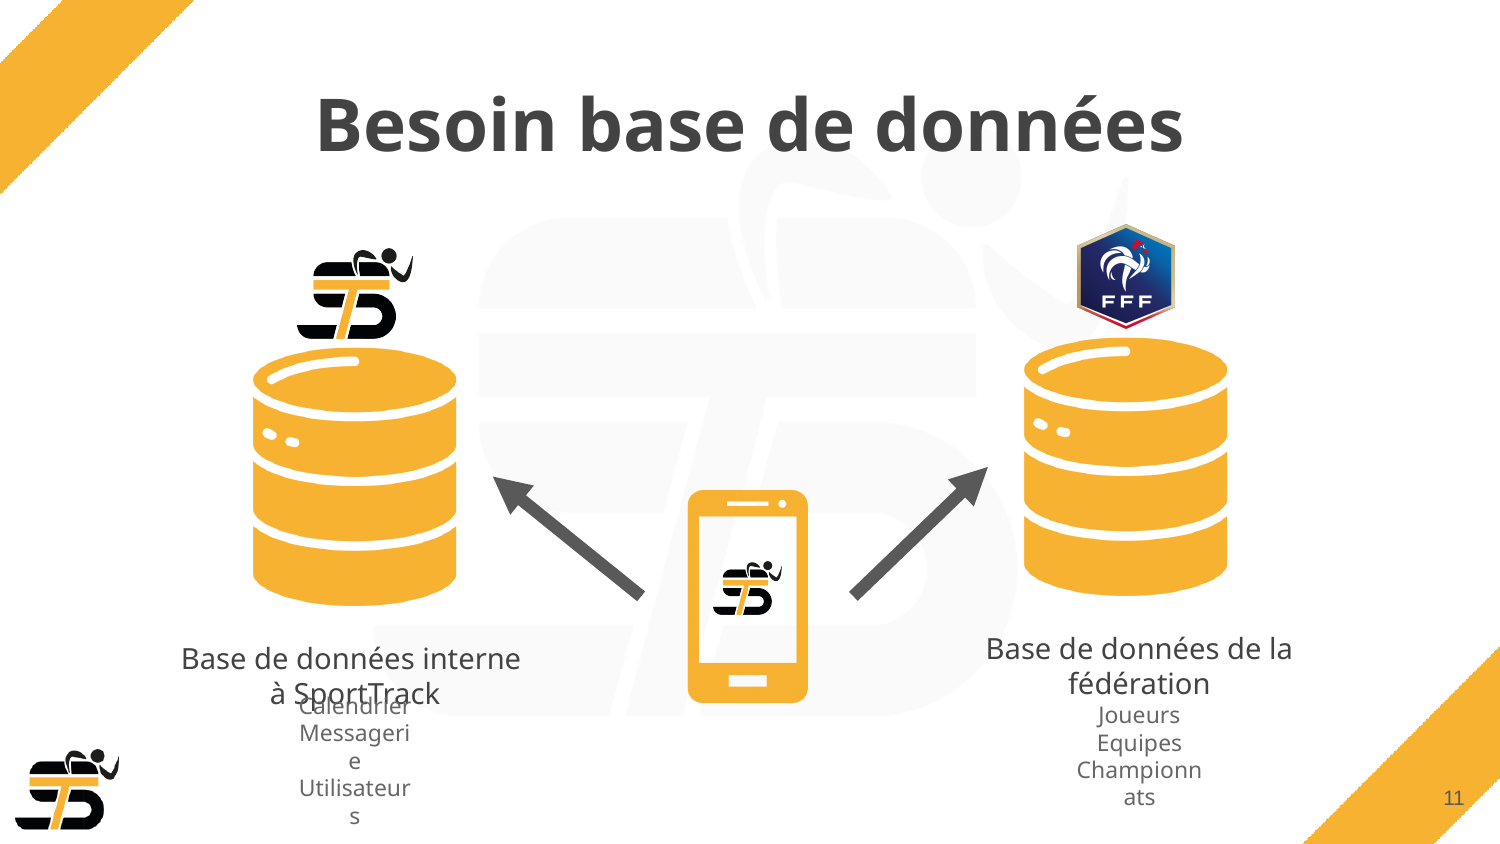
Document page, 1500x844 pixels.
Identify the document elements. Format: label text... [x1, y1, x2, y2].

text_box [853, 466, 989, 597]
slide_number ‹#› [1389, 764, 1480, 830]
text_box Base de données interne à SportTrack [82, 625, 628, 725]
text_box Base de données de la fédération [866, 615, 1413, 716]
text_box Joueurs Equipes Championnats [1056, 702, 1223, 809]
text_box Besoin base de données [196, 63, 1304, 181]
text_box Calendrier Messagerie Utilisateurs [280, 707, 429, 814]
picture [0, 0, 1500, 844]
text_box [492, 476, 642, 597]
